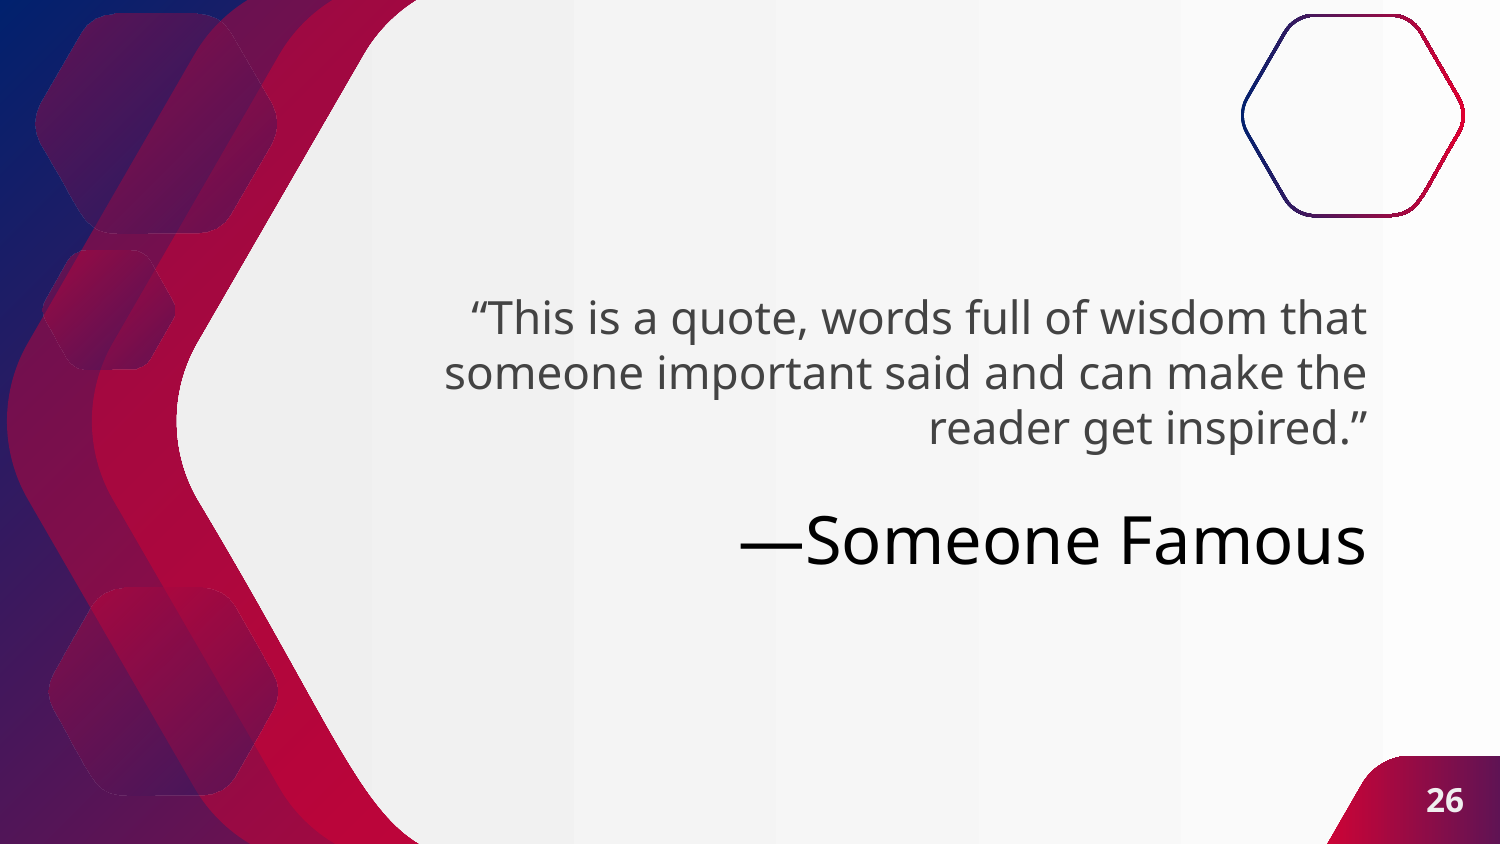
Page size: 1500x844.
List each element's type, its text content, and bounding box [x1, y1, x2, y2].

subtitle “This is a quote, words full of wisdom that someone important said and can make the reader get inspired.” [370, 261, 1383, 482]
title —Someone Famous [370, 493, 1383, 583]
text_box [1240, 13, 1465, 218]
slide_number 26 [1389, 755, 1500, 844]
